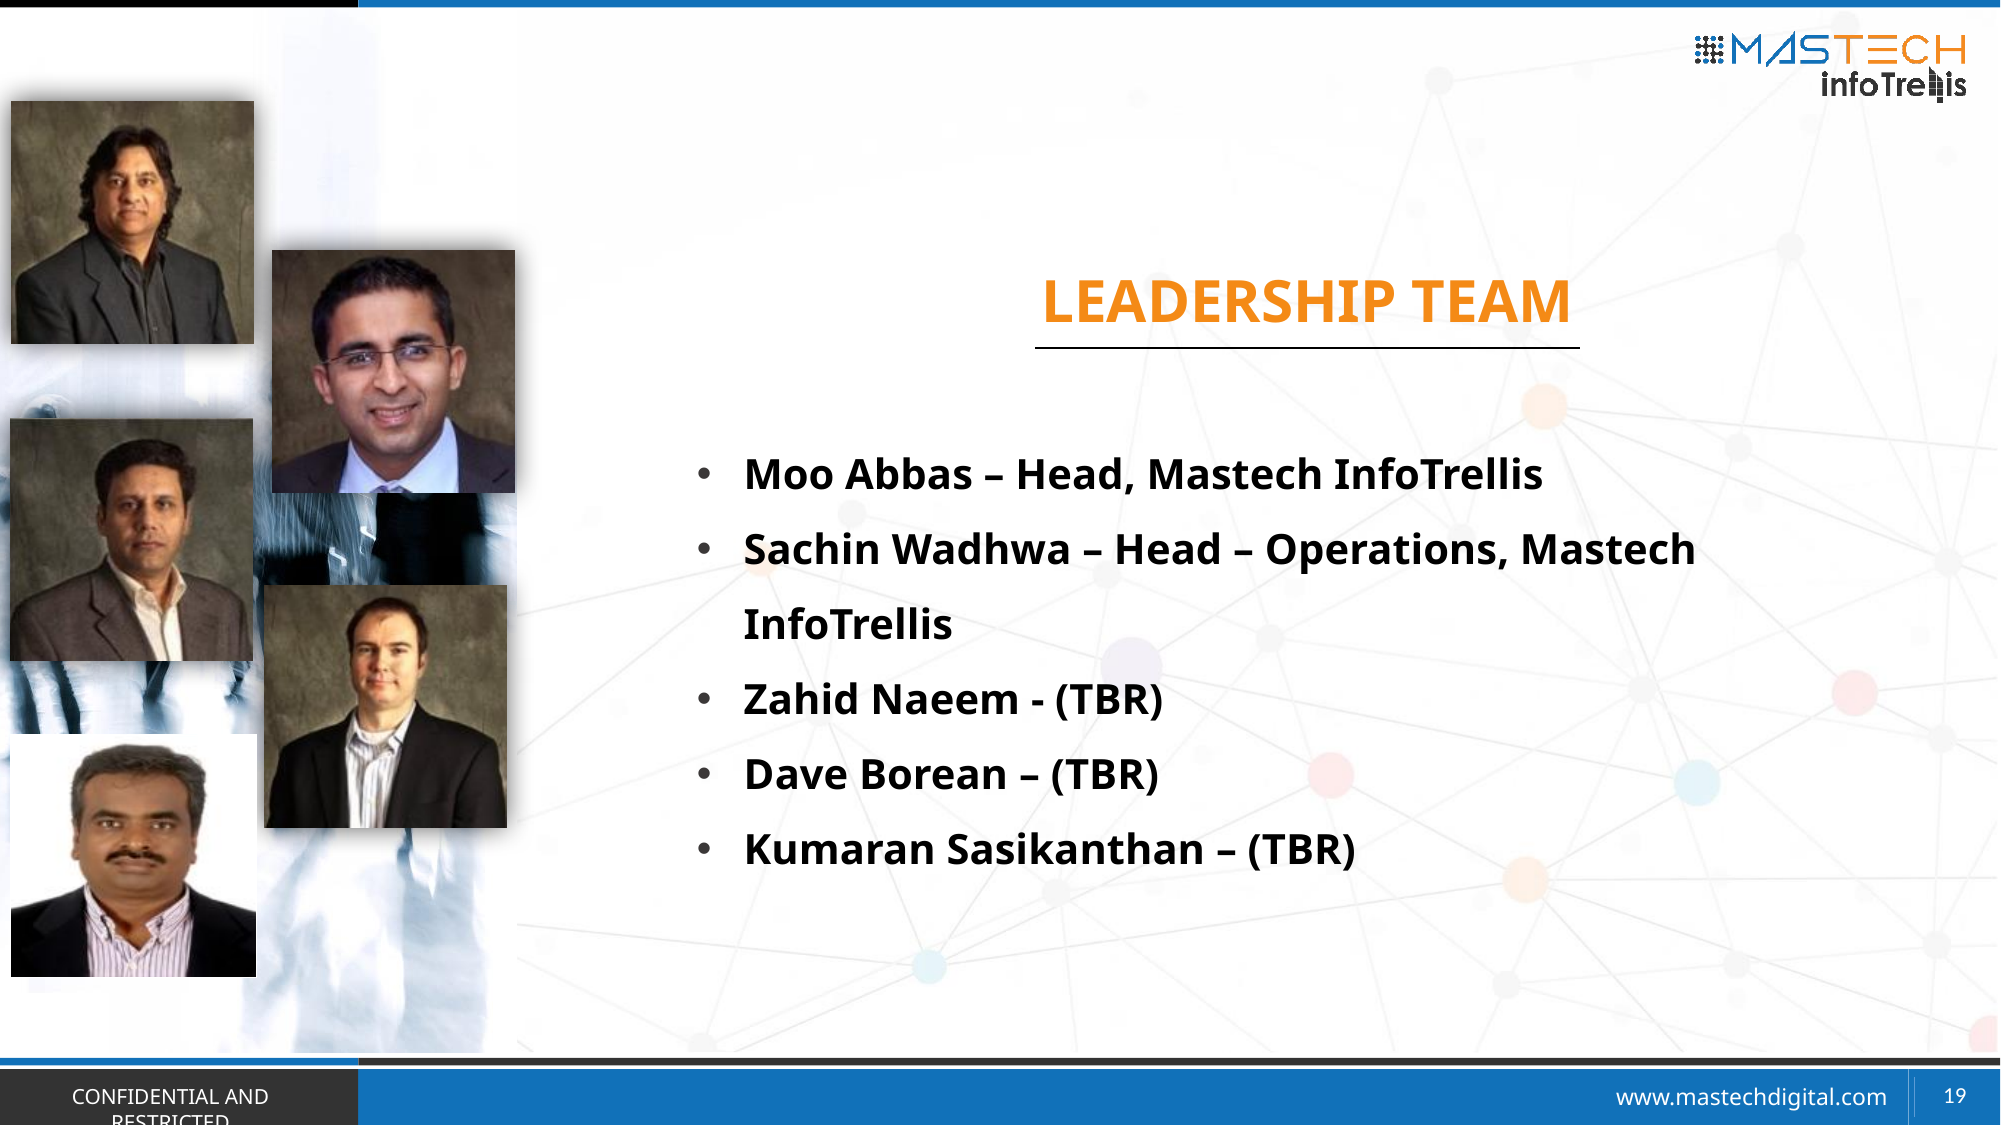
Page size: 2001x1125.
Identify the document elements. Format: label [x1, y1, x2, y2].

picture [0, 9, 1998, 1053]
text_box [10, 101, 257, 978]
text_box [264, 250, 515, 828]
